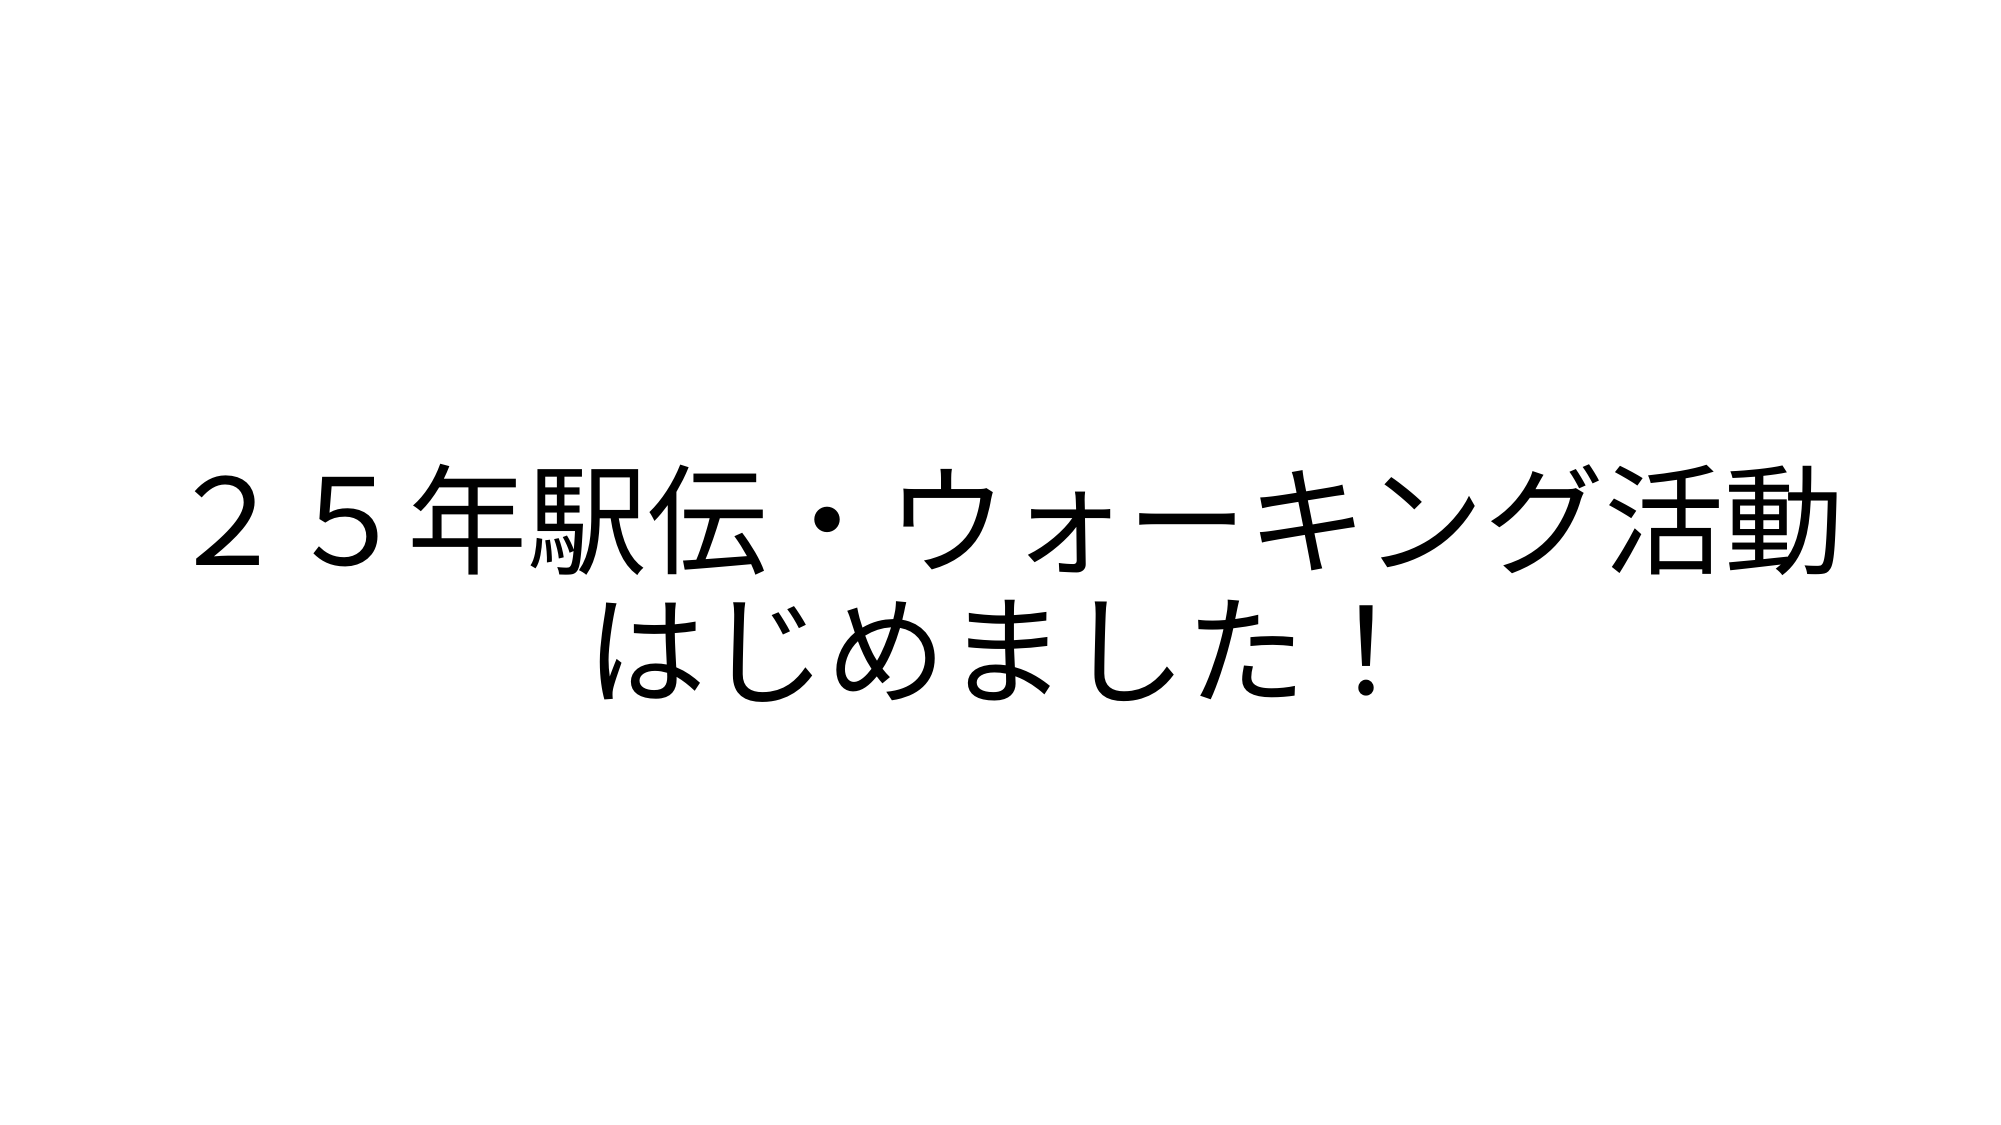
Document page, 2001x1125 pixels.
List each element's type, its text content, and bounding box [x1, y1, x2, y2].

title ２５年駅伝・ウォーキング活動 はじめました！ [129, 337, 1883, 729]
